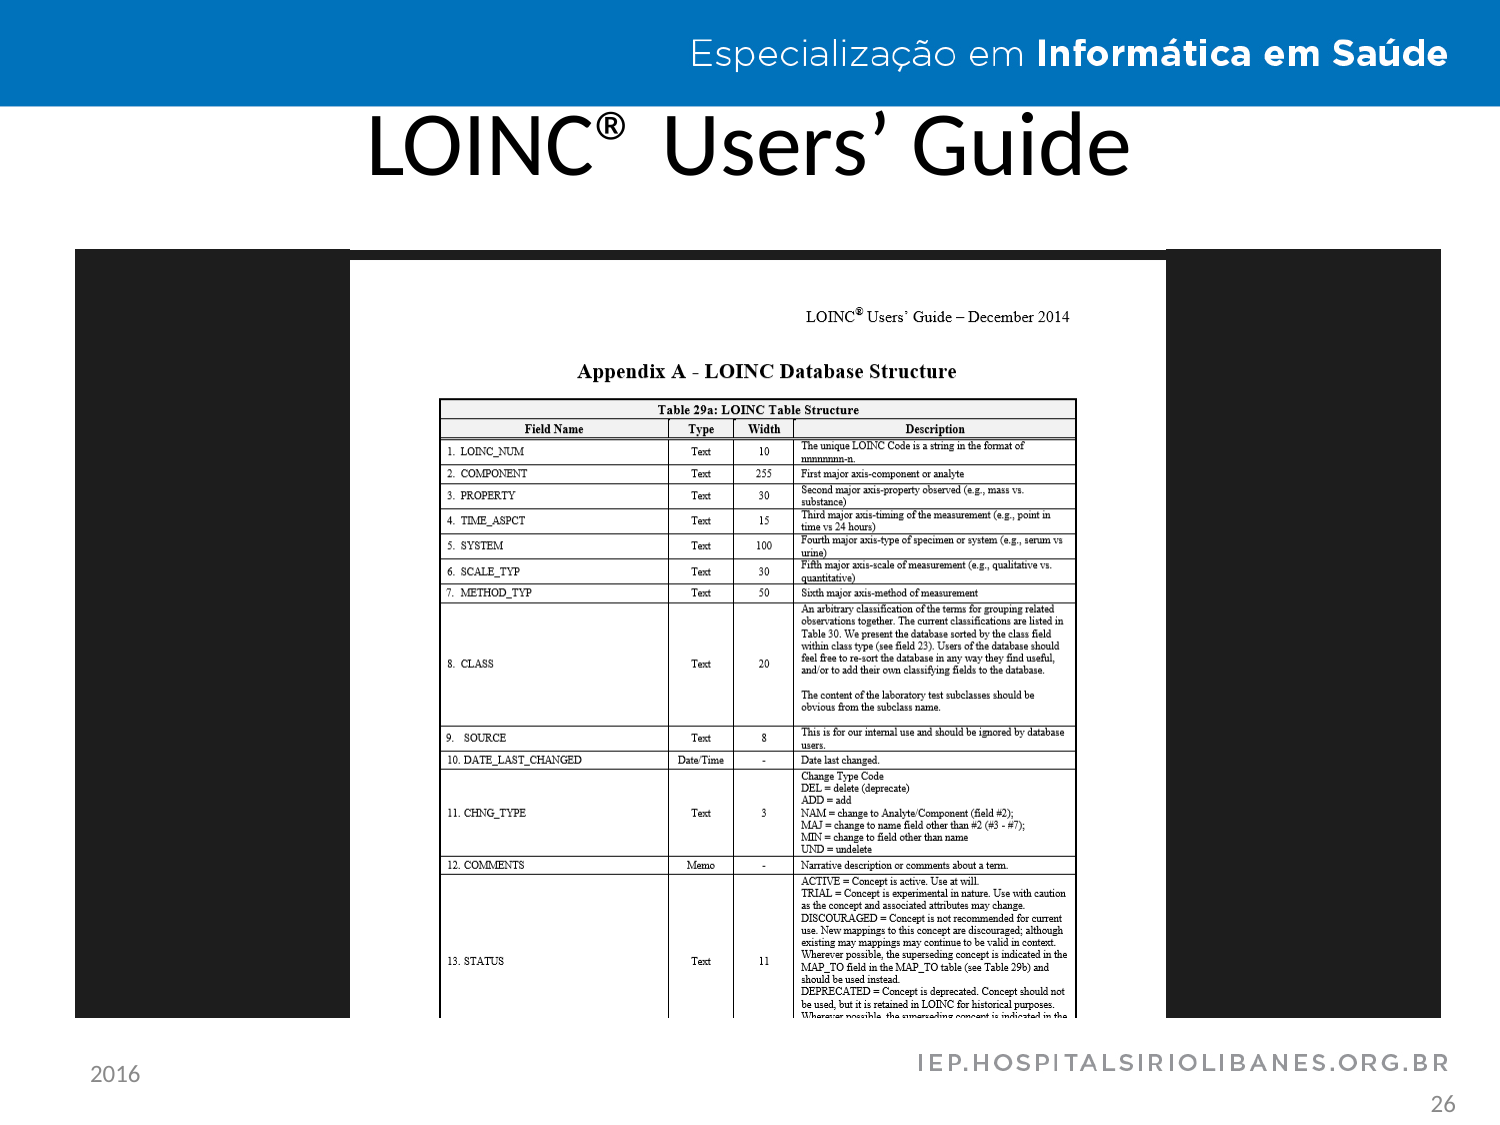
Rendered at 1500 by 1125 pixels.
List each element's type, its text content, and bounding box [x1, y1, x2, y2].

picture [0, 0, 1500, 1125]
slide_number 2016 [75, 1042, 425, 1103]
title LOINC® Users’ Guide [75, 45, 1425, 233]
slide_number 26 [1121, 1072, 1472, 1125]
